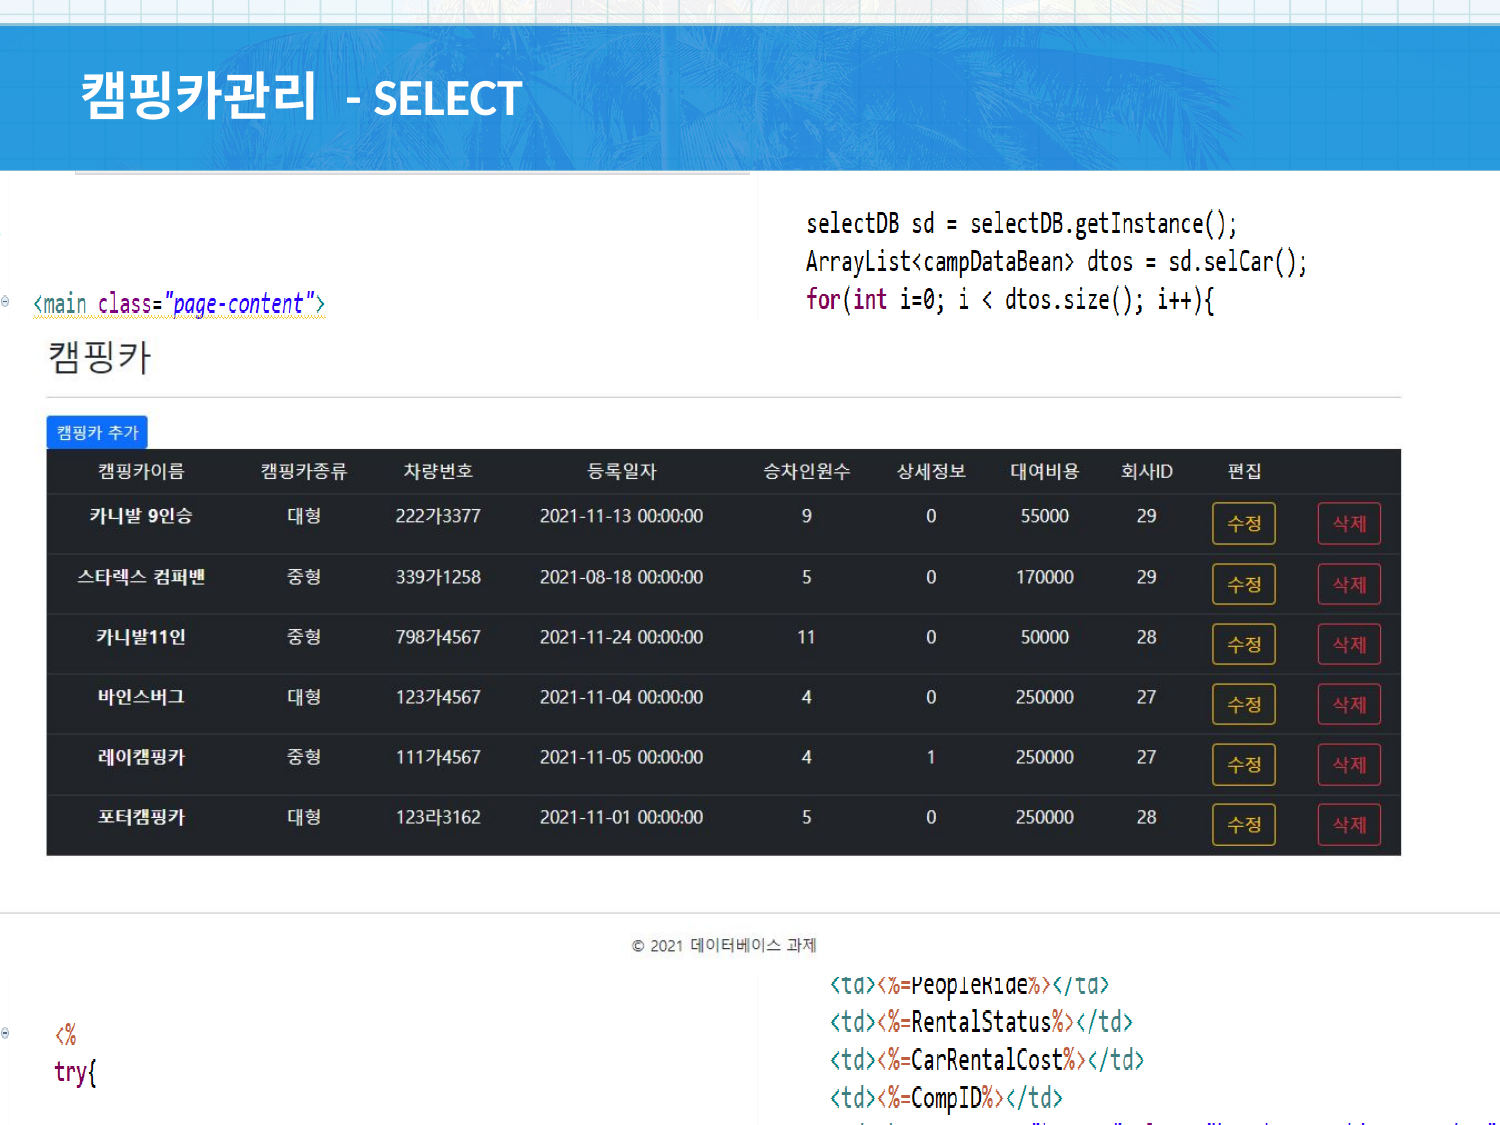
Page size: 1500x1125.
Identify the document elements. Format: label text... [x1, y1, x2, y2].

title 캠핑카관리 - SELECT [64, 29, 1322, 161]
picture [0, 0, 1500, 1125]
